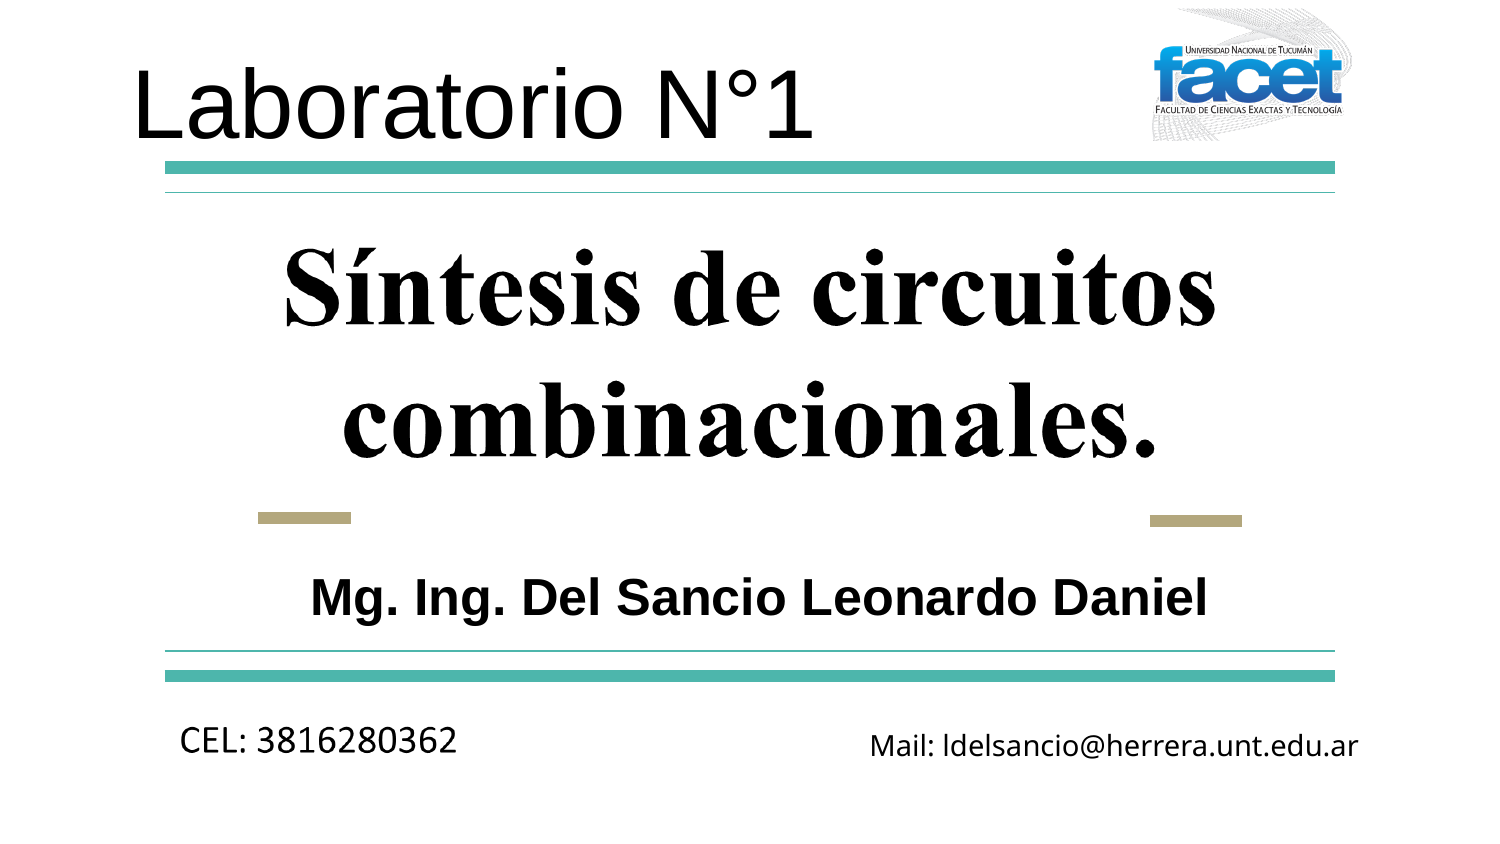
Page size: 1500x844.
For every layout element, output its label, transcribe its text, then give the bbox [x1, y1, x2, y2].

picture [1151, 8, 1353, 141]
text_box Laboratorio N°1 [116, 8, 855, 174]
picture [24, 181, 1476, 550]
text_box Mg. Ing. Del Sancio Leonardo Daniel [295, 558, 1253, 643]
text_box Mail: ldelsancio@herrera.unt.edu.ar [854, 712, 1385, 777]
picture [154, 702, 482, 787]
